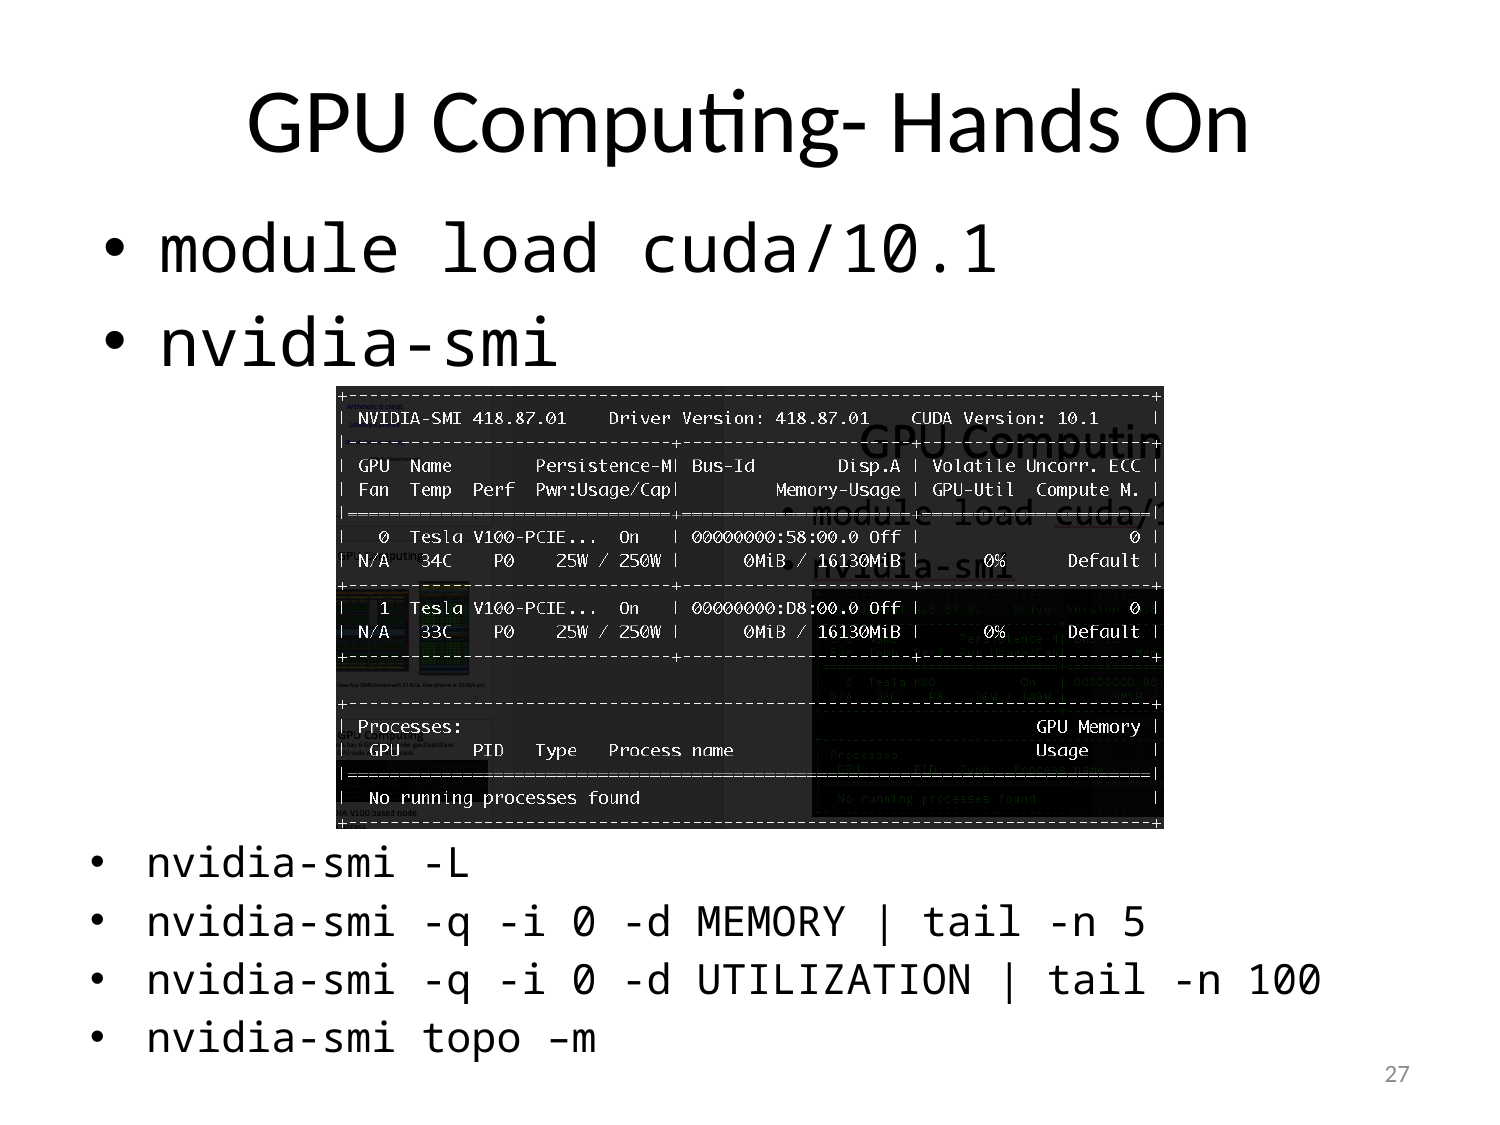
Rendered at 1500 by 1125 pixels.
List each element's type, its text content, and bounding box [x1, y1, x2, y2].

picture [336, 385, 1164, 829]
title GPU Computing- Hands On [75, 22, 1425, 210]
text_box module load cuda/10.1 nvidia-smi [88, 198, 1439, 559]
text_box nvidia-smi -L nvidia-smi -q -i 0 -d MEMORY | tail -n 5 nvidia-smi -q -i 0 -d UTILIZATION | tail -n 100 nvidia-smi topo –m [74, 828, 1425, 1103]
